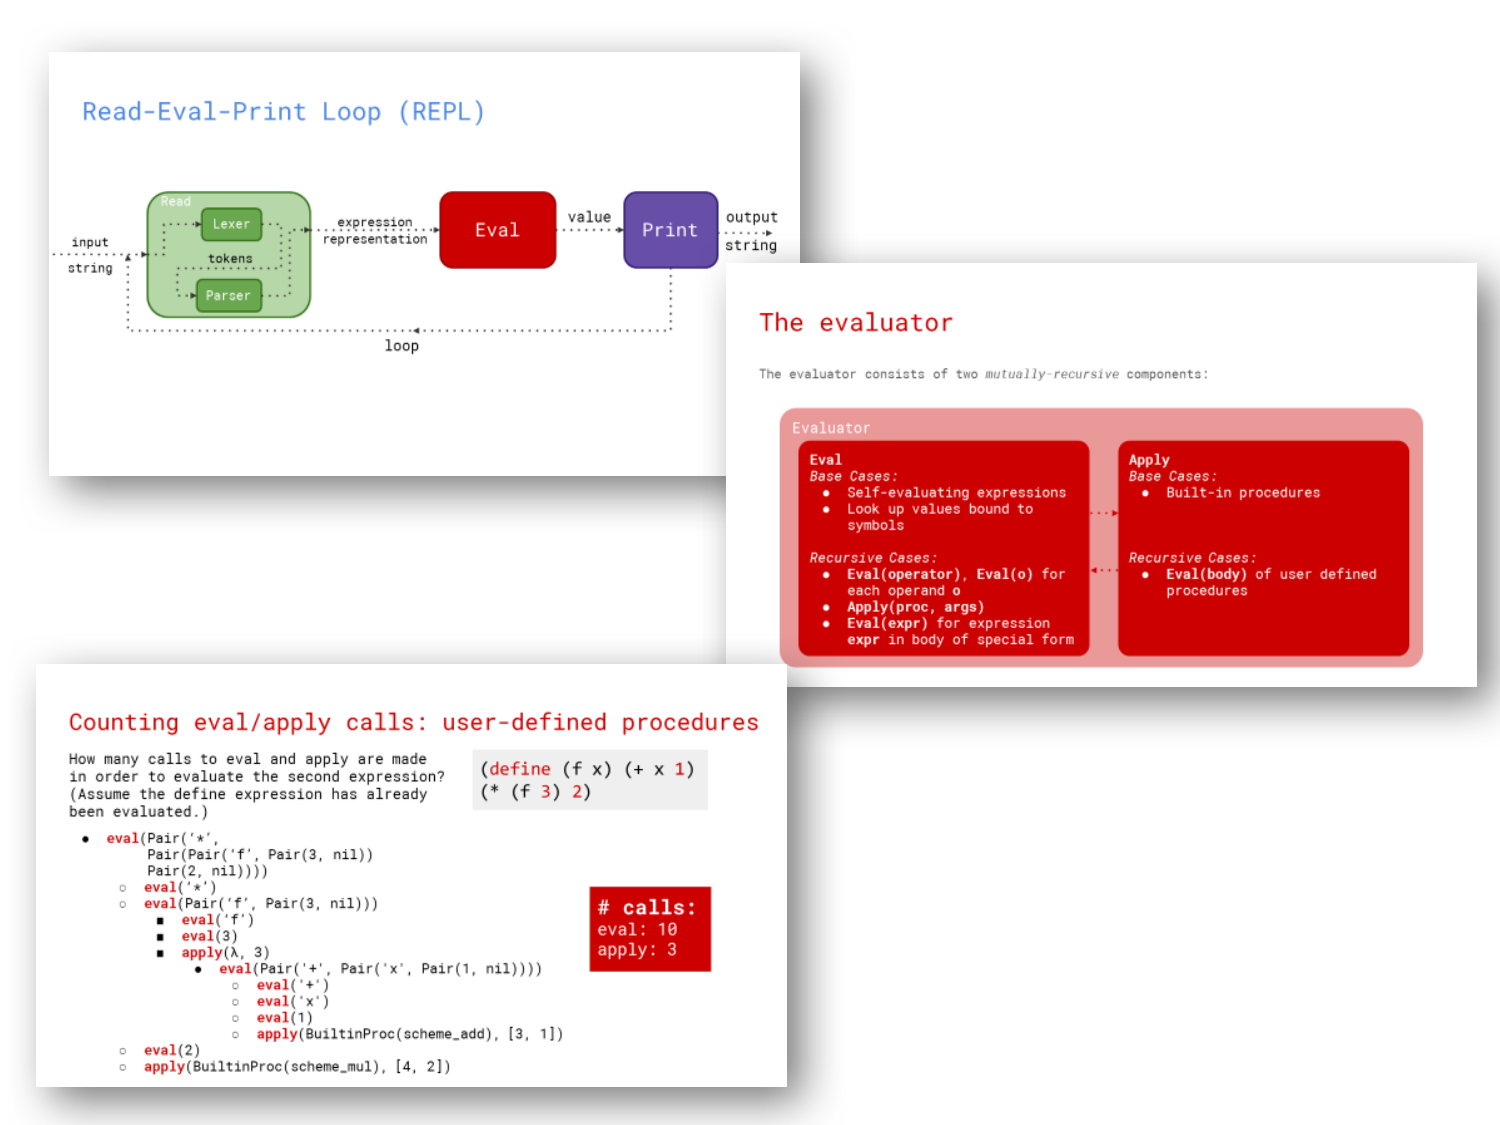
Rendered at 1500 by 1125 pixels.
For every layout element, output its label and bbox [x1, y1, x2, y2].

picture [35, 52, 1478, 1087]
